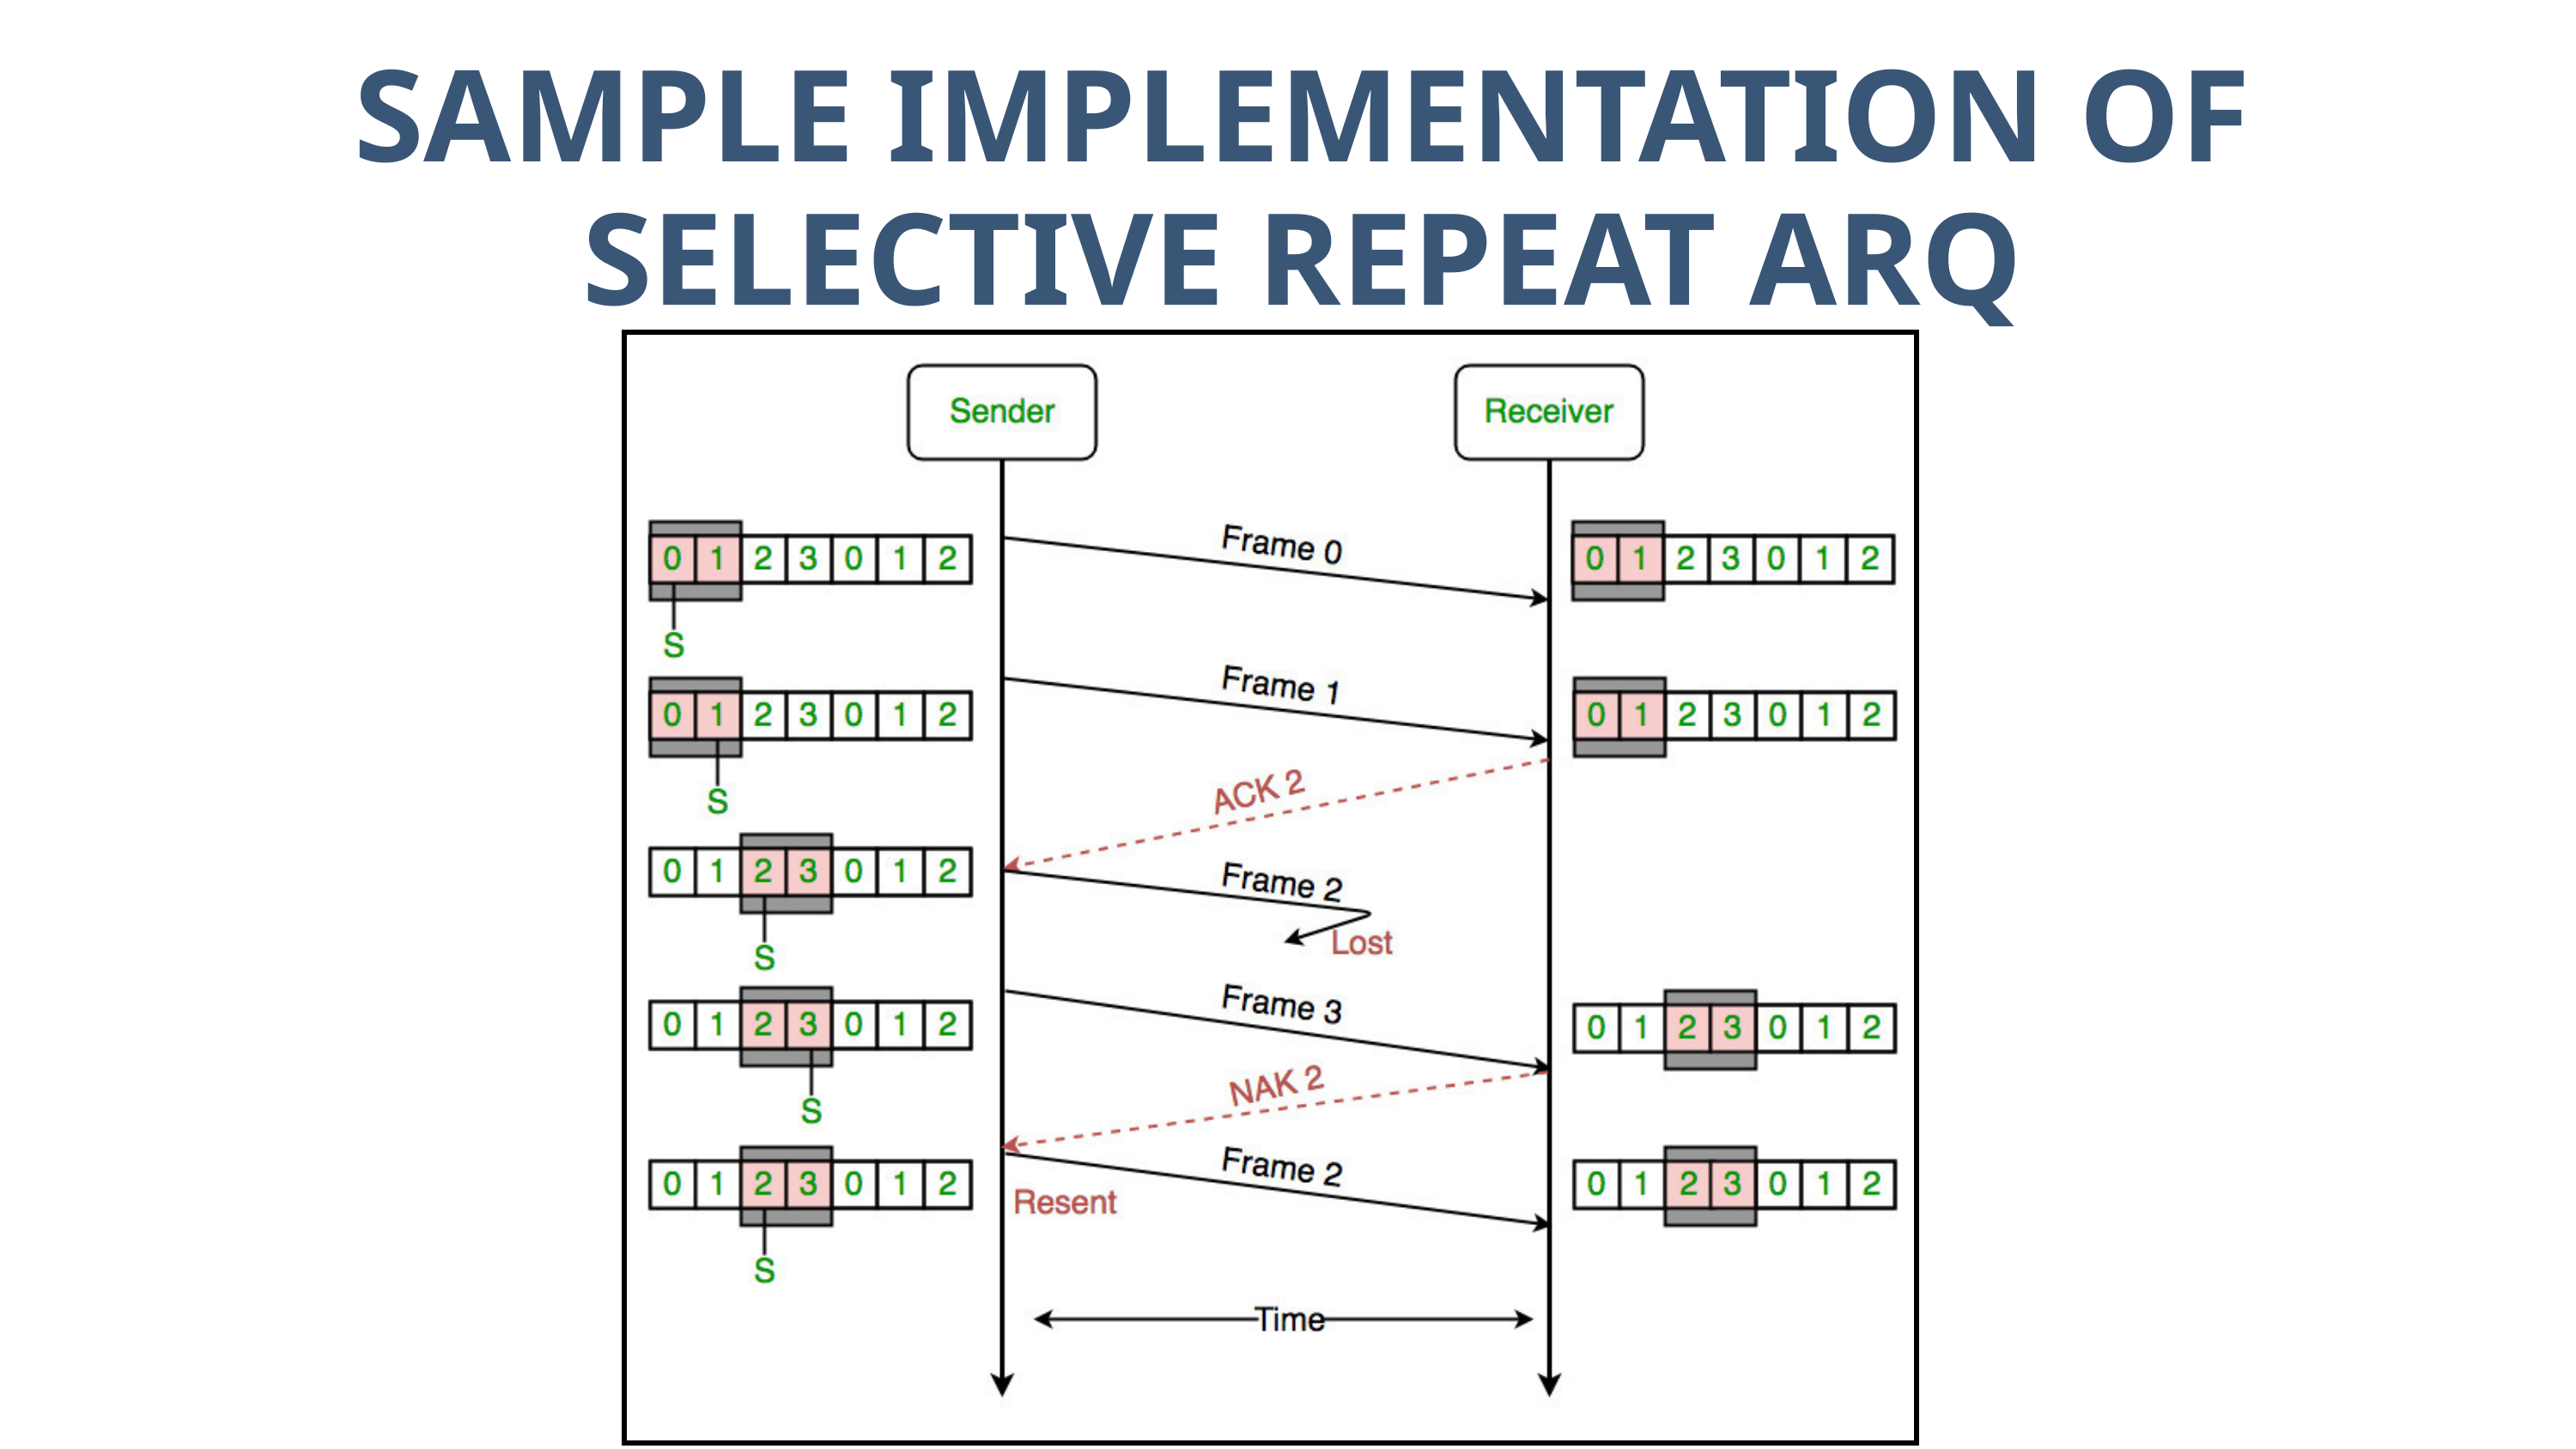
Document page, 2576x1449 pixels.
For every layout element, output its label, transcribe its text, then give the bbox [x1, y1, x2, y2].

text_box [623, 332, 1917, 1444]
text_box Latency Leaders [50, 32, 735, 108]
text_box SAMPLE IMPLEMENTATION OF SELECTIVE REPEAT ARQ [144, 43, 2461, 331]
